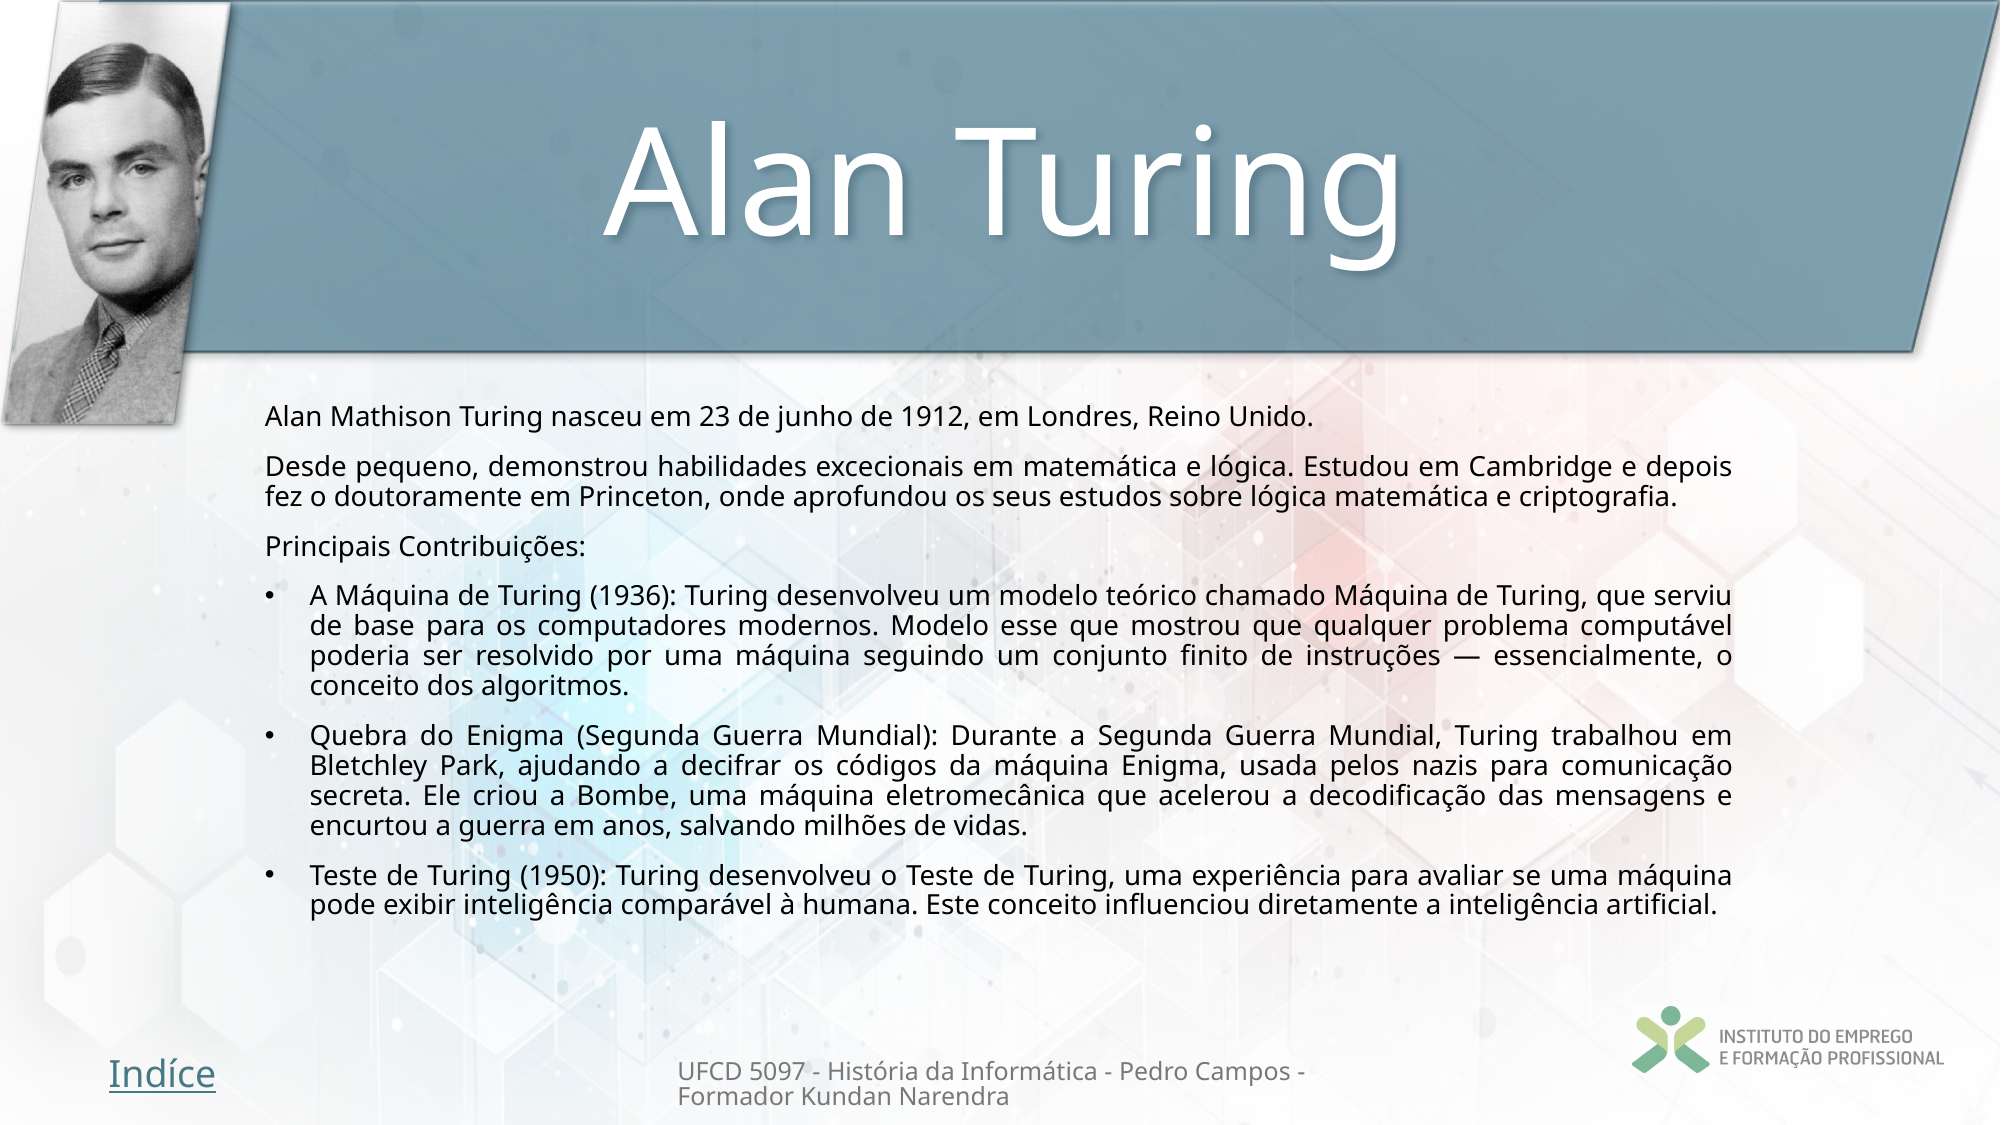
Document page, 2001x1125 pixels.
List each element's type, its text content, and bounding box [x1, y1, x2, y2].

footer UFCD 5097 - História da Informática - Pedro Campos - Formador Kundan Narendra [662, 1042, 1338, 1103]
subtitle Alan Mathison Turing nasceu em 23 de junho de 1912, em Londres, Reino Unido. Desde pequeno, demonstrou habilidades excecionais em matemática e lógica. Estudou em Cambridge e depois fez o doutoramente em Princeton, onde aprofundou os seus estudos sobre lógica matemática e criptografia. Principais Contribuições: A Máquina de Turing (1936): Turing desenvolveu um modelo teórico chamado Máquina de Turing, que serviu de base para os computadores modernos. Modelo esse que mostrou que qualquer problema computável poderia ser resolvido por uma máquina seguindo um conjunto finito de instruções — essencialmente, o conceito dos algoritmos. Quebra do Enigma (Segunda Guerra Mundial): Durante a Segunda Guerra Mundial, Turing trabalhou em Bletchley Park, ajudando a decifrar os códigos da máquina Enigma, usada pelos nazis para comunicação secreta. Ele criou a Bombe, uma máquina eletromecânica que acelerou a decodificação das mensagens e encurtou a guerra em anos, salvando milhões de vidas. Teste de Turing (1950): Turing desenvolveu o Teste de Turing, uma experiência para avaliar se uma máquina pode exibir inteligência comparável à humana. Este conceito influenciou diretamente a inteligência artificial. [249, 395, 1750, 969]
picture [1632, 1005, 1945, 1074]
text_box Indíce [93, 1042, 247, 1109]
text_box Alan Turing [195, 5, 1994, 348]
text_box [7, 5, 227, 420]
